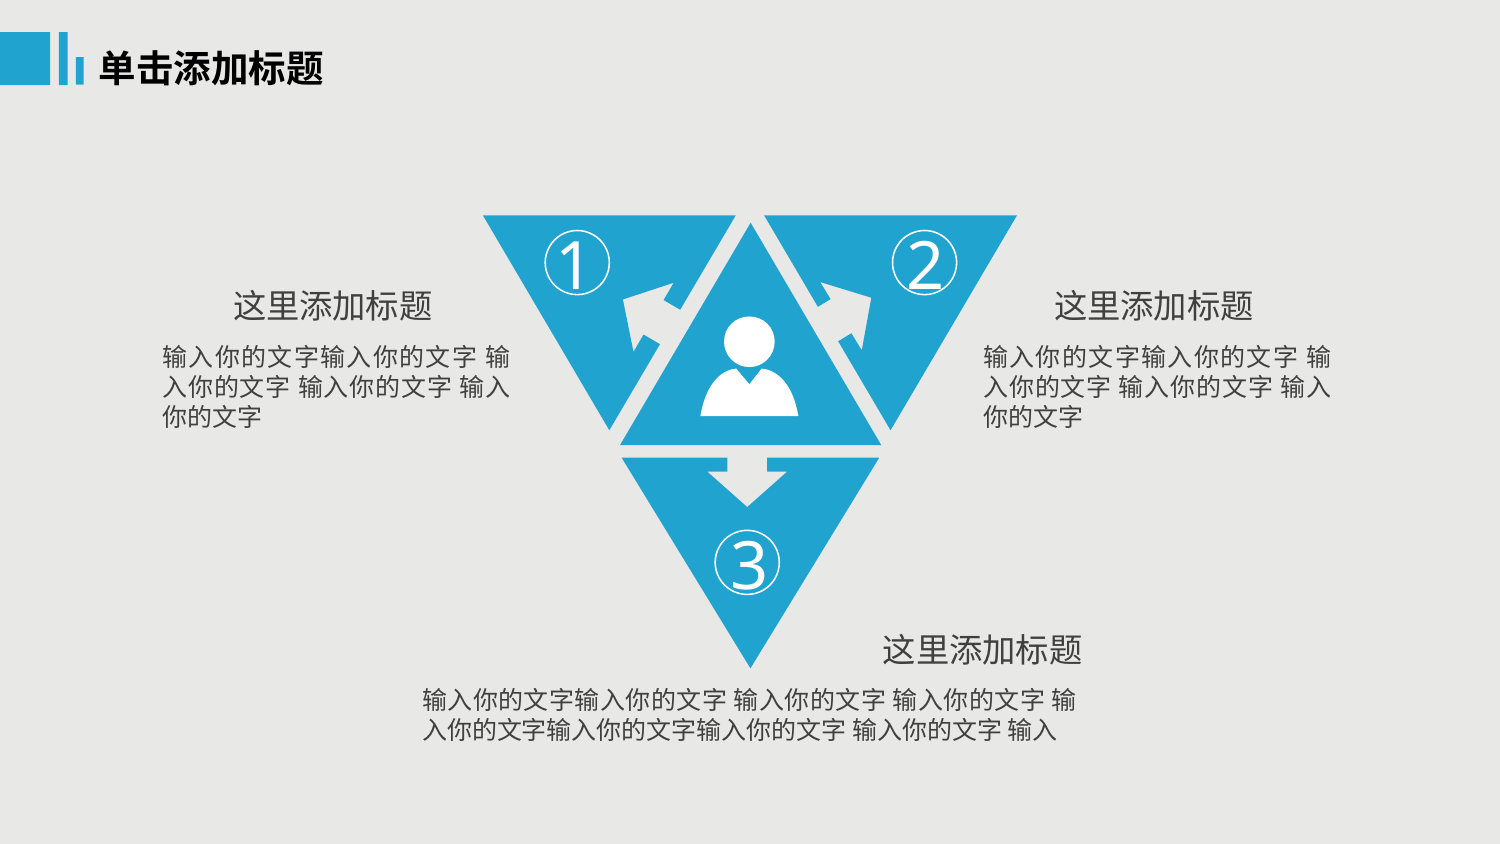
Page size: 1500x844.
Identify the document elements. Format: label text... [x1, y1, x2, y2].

text_box 这里添加标题 [218, 278, 455, 333]
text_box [715, 515, 783, 612]
text_box [0, 31, 51, 86]
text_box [545, 215, 610, 312]
text_box 单击添加标题 [83, 37, 343, 98]
text_box 输入你的文字输入你的文字 输入你的文字 输入你的文字 输入你的文字 [1018, 333, 1347, 439]
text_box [482, 215, 1018, 669]
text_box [892, 215, 959, 312]
text_box 输入你的文字输入你的文字 输入你的文字 输入你的文字 输入你的文字 [147, 333, 482, 439]
text_box 这里添加标题 [1039, 278, 1276, 333]
text_box 这里添加标题 [868, 621, 1105, 676]
text_box [58, 31, 69, 86]
text_box 输入你的文字输入你的文字 输入你的文字 输入你的文字 输入你的文字输入你的文字输入你的文字 输入你的文字 输入 [407, 676, 1093, 752]
text_box [75, 56, 83, 86]
